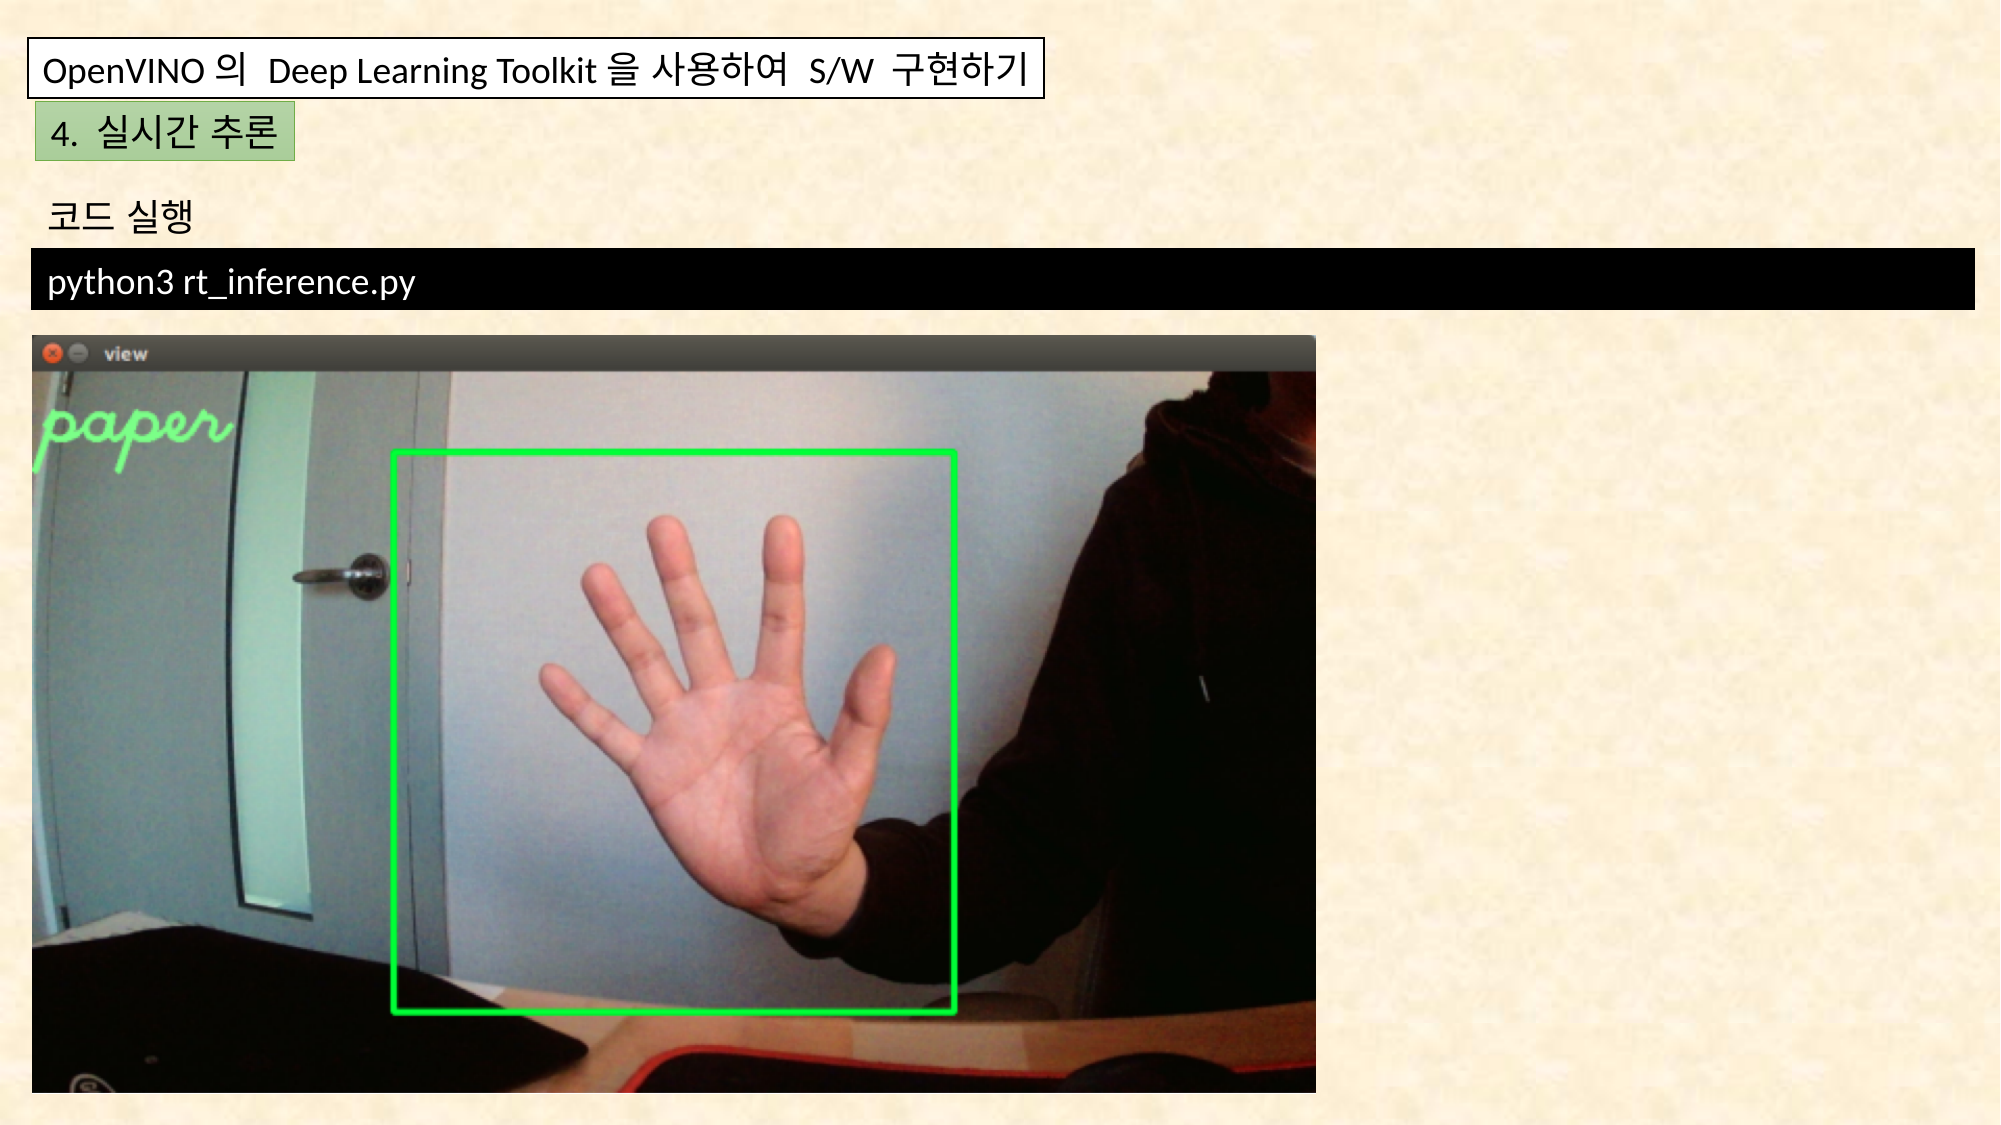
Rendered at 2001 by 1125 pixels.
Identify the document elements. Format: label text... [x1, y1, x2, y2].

picture [0, 0, 2001, 1125]
text_box 4. 실시간 추론 [35, 101, 295, 161]
text_box OpenVINO의 Deep Learning Toolkit을 사용하여 S/W 구현하기 [27, 37, 1045, 99]
text_box 코드 실행 [32, 186, 1479, 247]
text_box python3 rt_inference.py [31, 248, 1975, 310]
